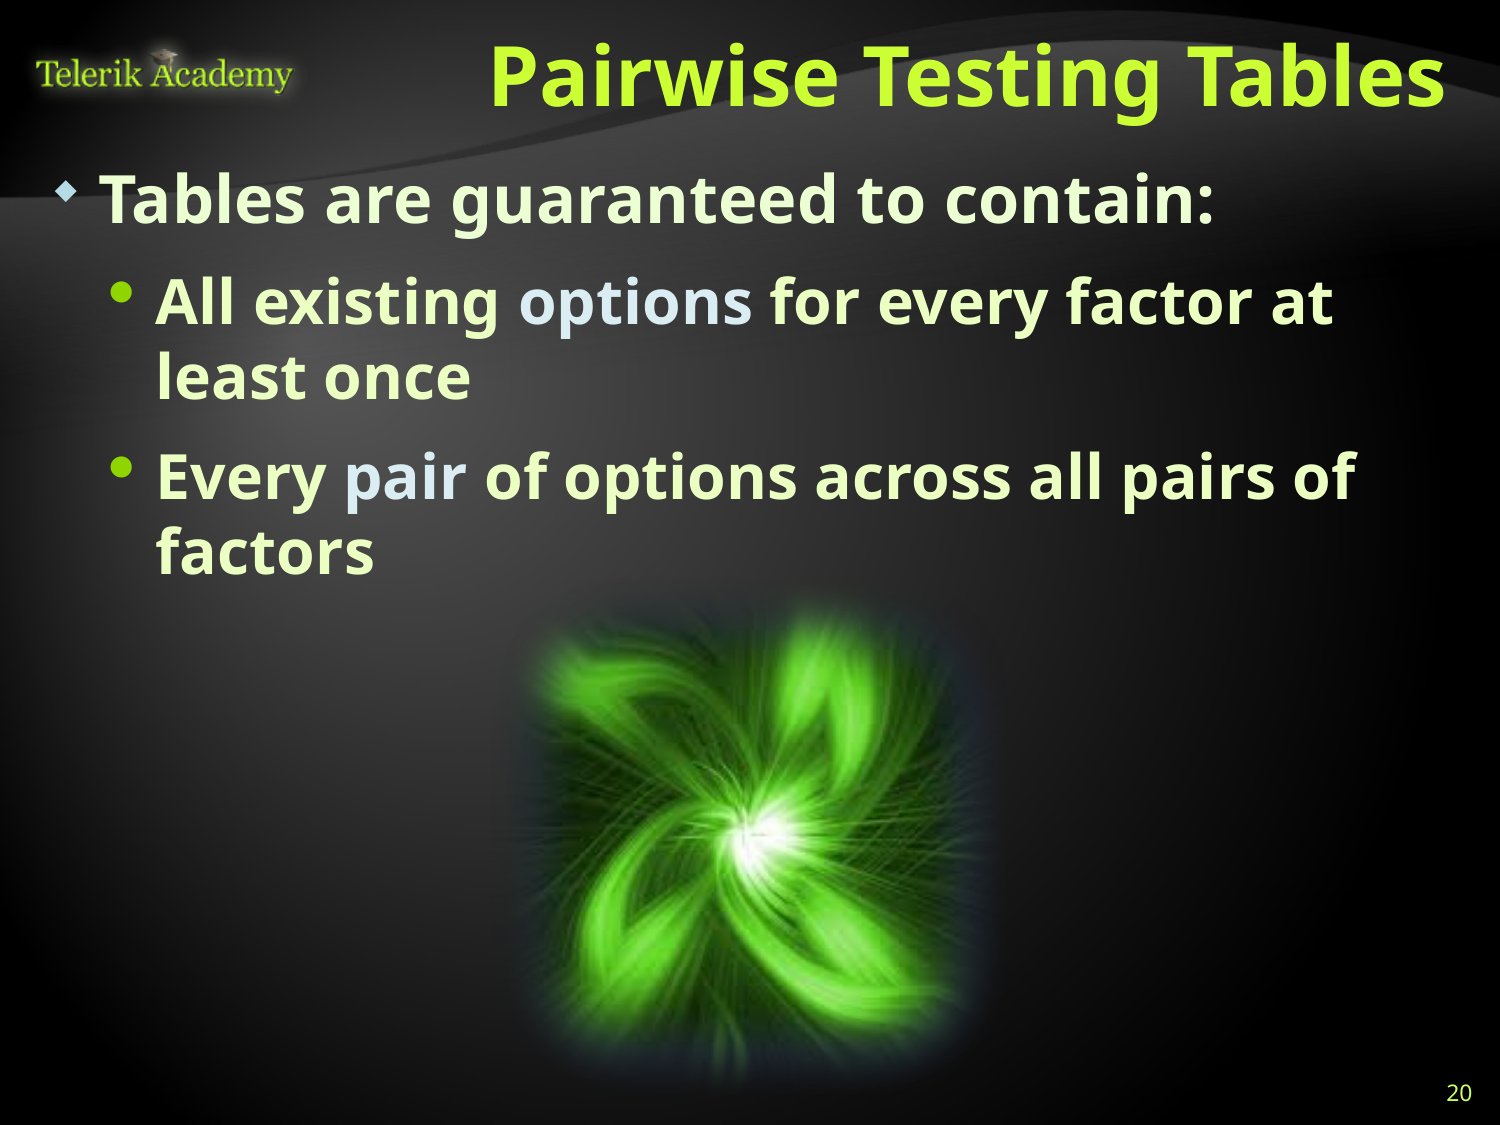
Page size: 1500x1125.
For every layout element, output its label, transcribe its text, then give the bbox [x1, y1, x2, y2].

title Pairwise Testing Tables [300, 12, 1463, 149]
picture [0, 0, 1500, 1125]
slide_number 20 [1412, 1074, 1488, 1113]
list Tables are guaranteed to contain: All existing options for every factor at least once Every pair of options across all pairs of factors [37, 149, 1463, 1100]
